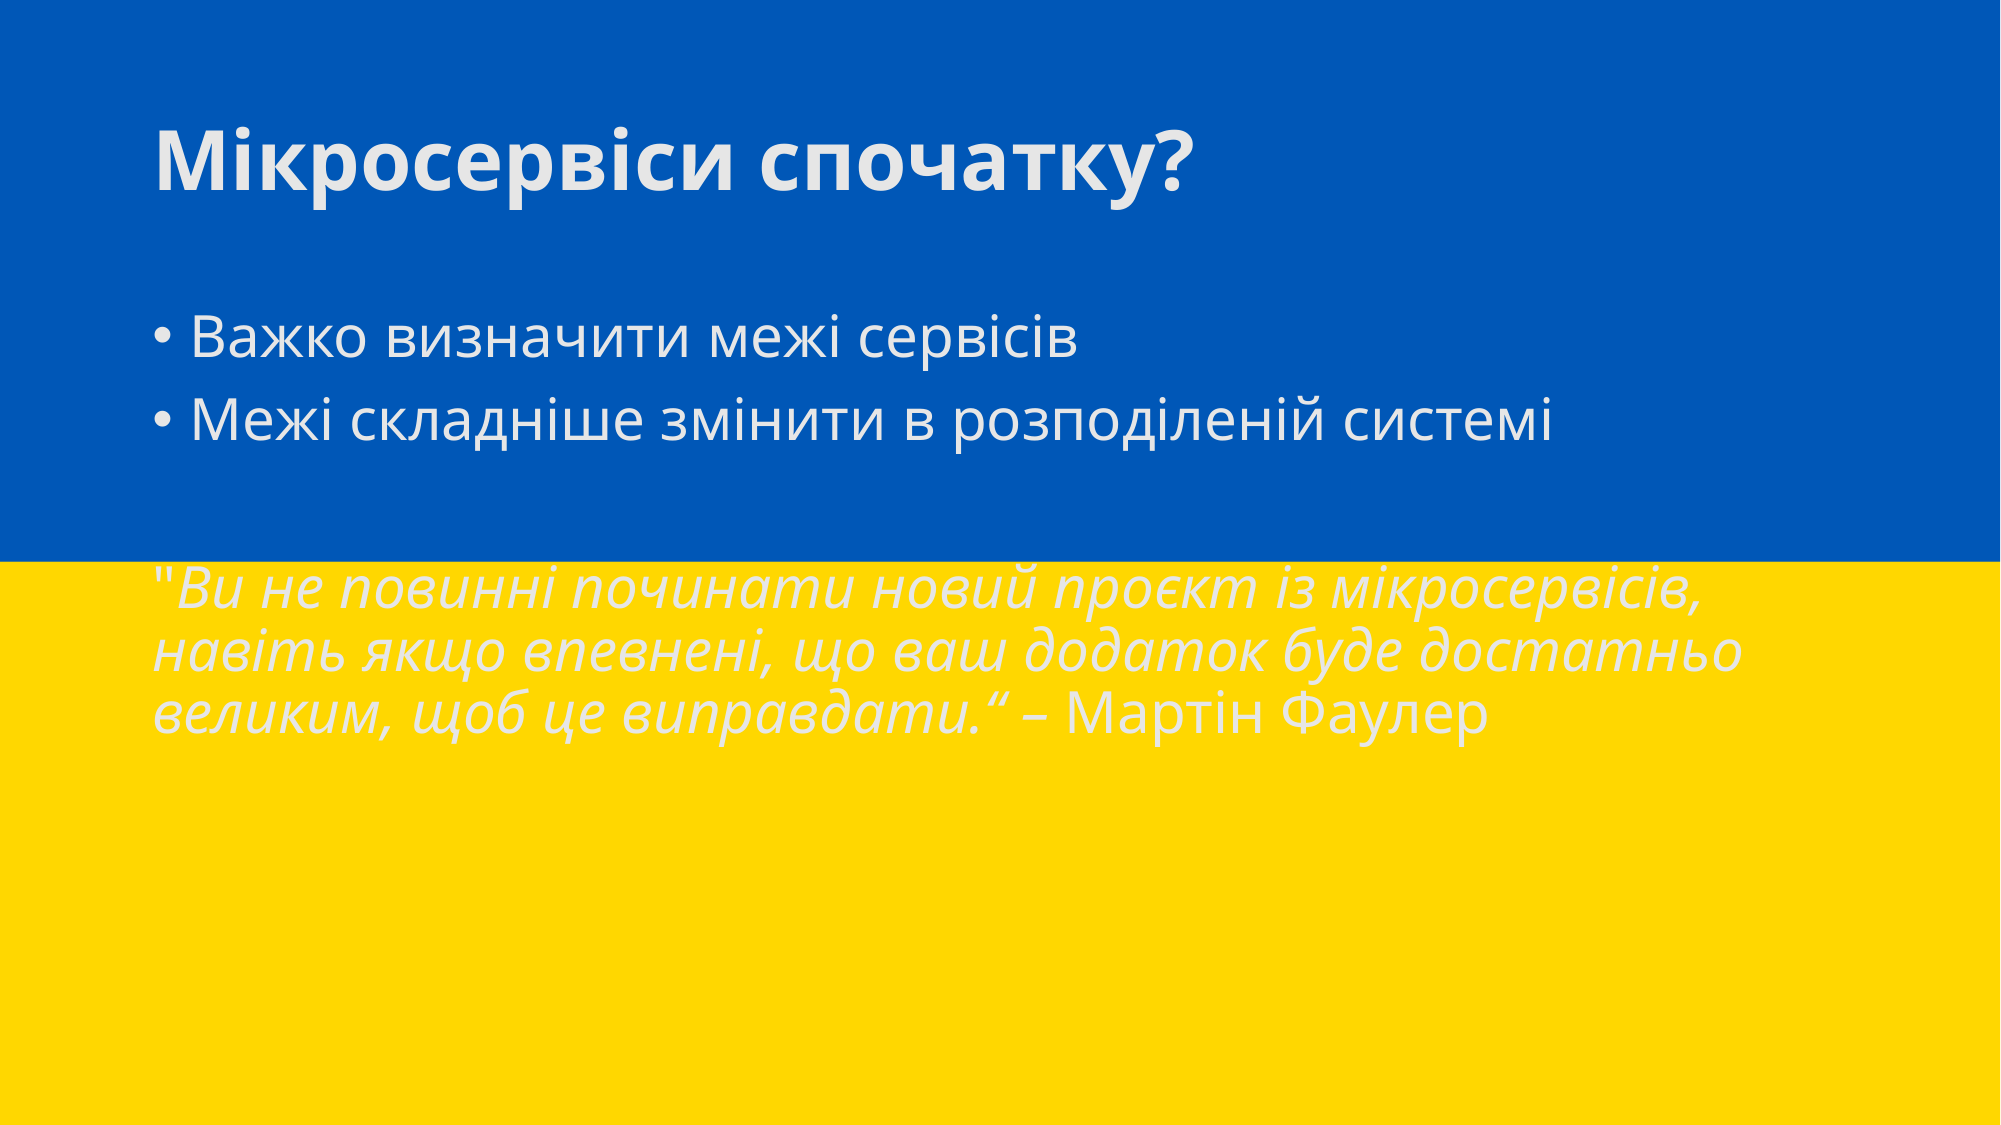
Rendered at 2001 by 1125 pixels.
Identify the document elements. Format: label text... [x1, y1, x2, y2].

title Мікросервіси спочатку? [137, 55, 1863, 273]
list Важко визначити межі сервісів Межі складніше змінити в розподіленій системі "Ви не повинні починати новий проєкт із мікросервісів, навіть якщо впевнені, що ваш додаток буде достатньо великим, щоб це виправдати.“ – Мартін Фаулер [137, 299, 1863, 1014]
picture [0, 0, 2001, 1125]
